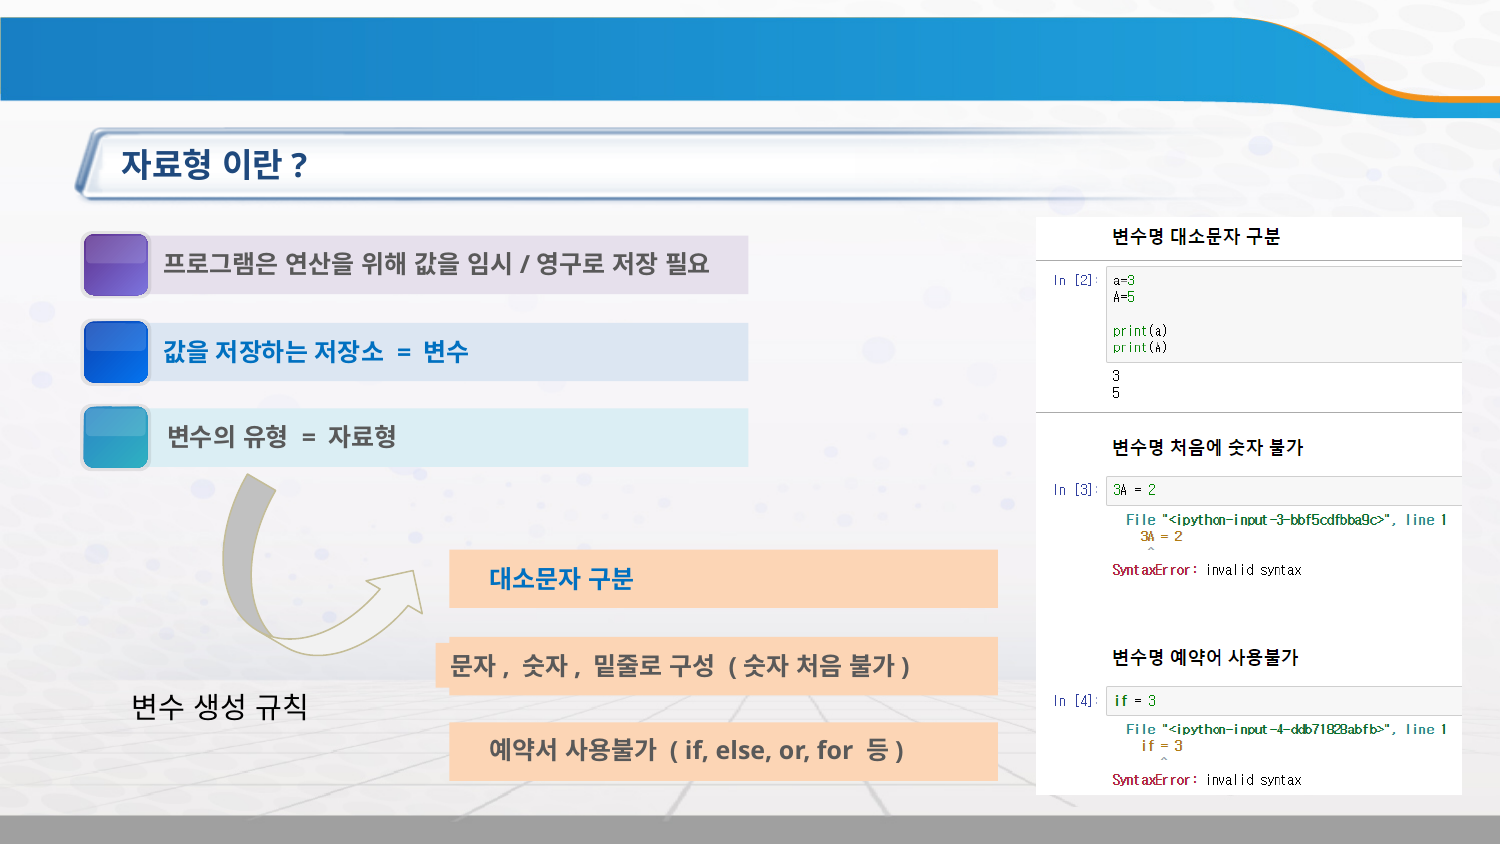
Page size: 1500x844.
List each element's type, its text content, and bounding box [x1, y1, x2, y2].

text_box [449, 636, 999, 696]
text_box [79, 403, 749, 472]
text_box 변수 생성 규칙 [116, 682, 325, 732]
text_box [80, 318, 749, 387]
text_box 2. 파이썬 자료형 [29, 0, 1175, 103]
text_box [449, 549, 999, 609]
text_box [223, 479, 423, 656]
picture [0, 0, 1500, 844]
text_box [80, 230, 749, 299]
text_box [449, 722, 999, 782]
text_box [74, 126, 1289, 208]
